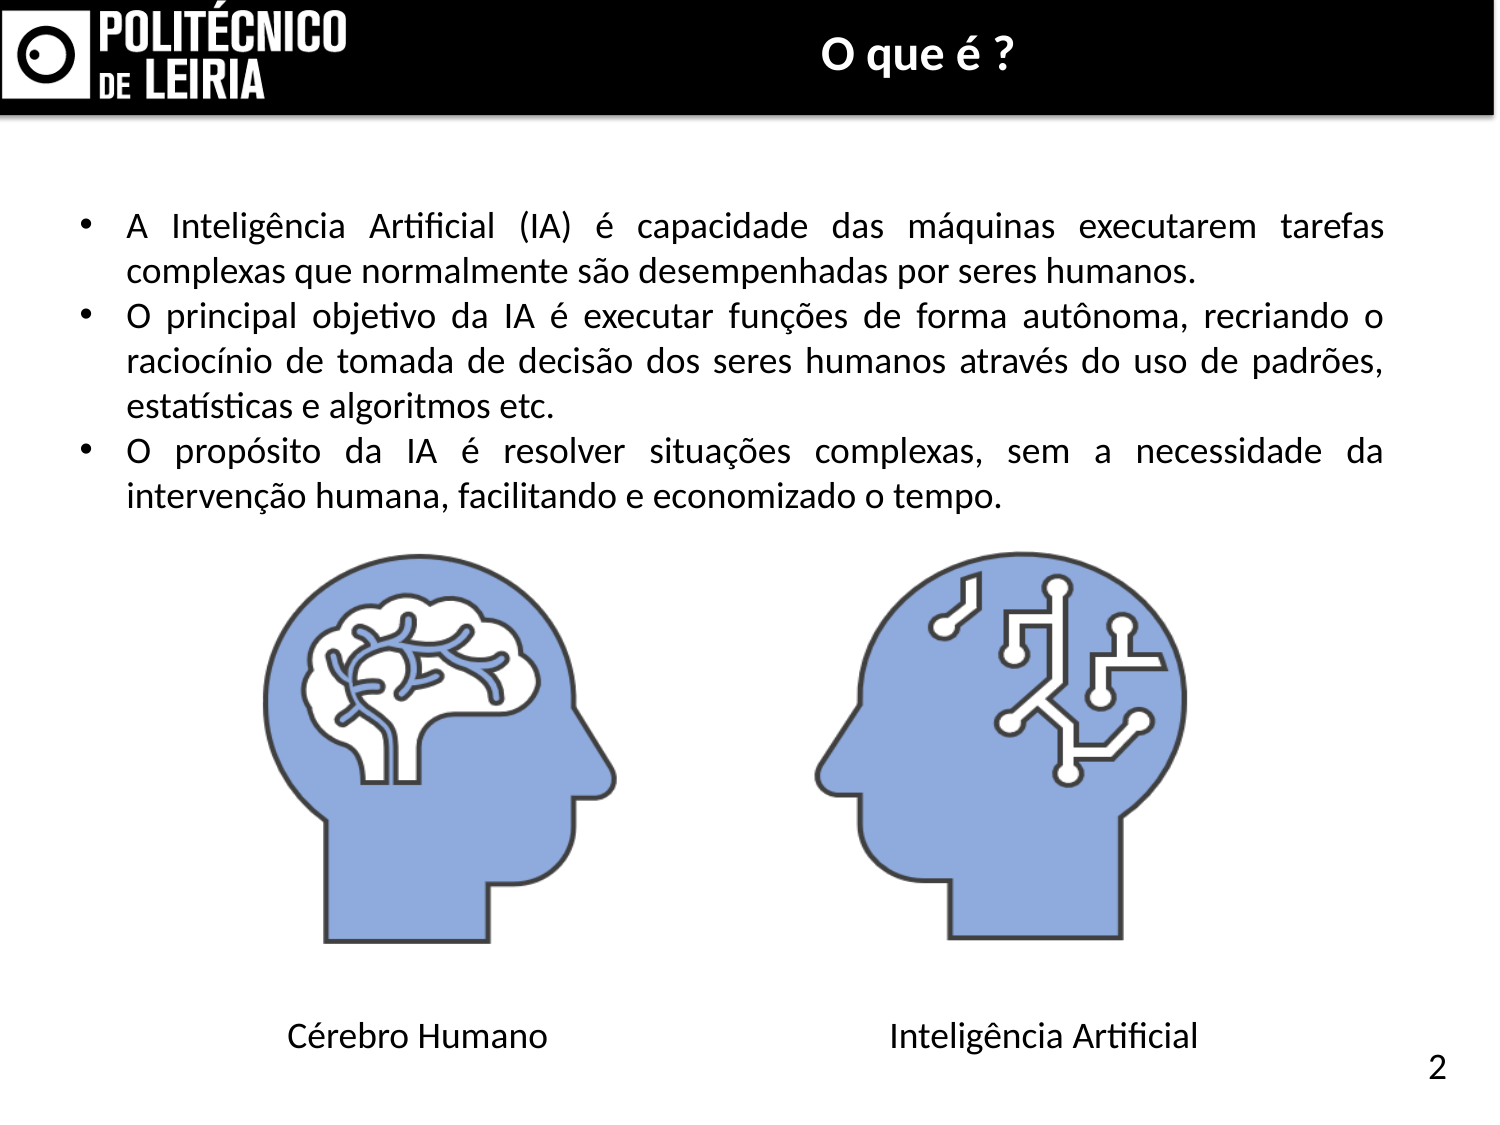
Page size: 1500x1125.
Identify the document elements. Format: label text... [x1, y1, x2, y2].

text_box Inteligência Artificial [874, 1003, 1223, 1064]
text_box Cérebro Humano [272, 1003, 564, 1064]
text_box 2 [1413, 1034, 1463, 1095]
picture [194, 518, 686, 981]
text_box O que é ? [343, 4, 1494, 115]
text_box A Inteligência Artificial (IA) é capacidade das máquinas executarem tarefas complexas que normalmente são desempenhadas por seres humanos. O principal objetivo da IA é executar funções de forma autônoma, recriando o raciocínio de tomada de decisão dos seres humanos através do uso de padrões, estatísticas e algoritmos etc. O propósito da IA é resolver situações complexas, sem a necessidade da intervenção humana, facilitando e economizado o tempo. [64, 193, 1401, 524]
picture [741, 519, 1260, 976]
picture [0, 0, 1500, 125]
